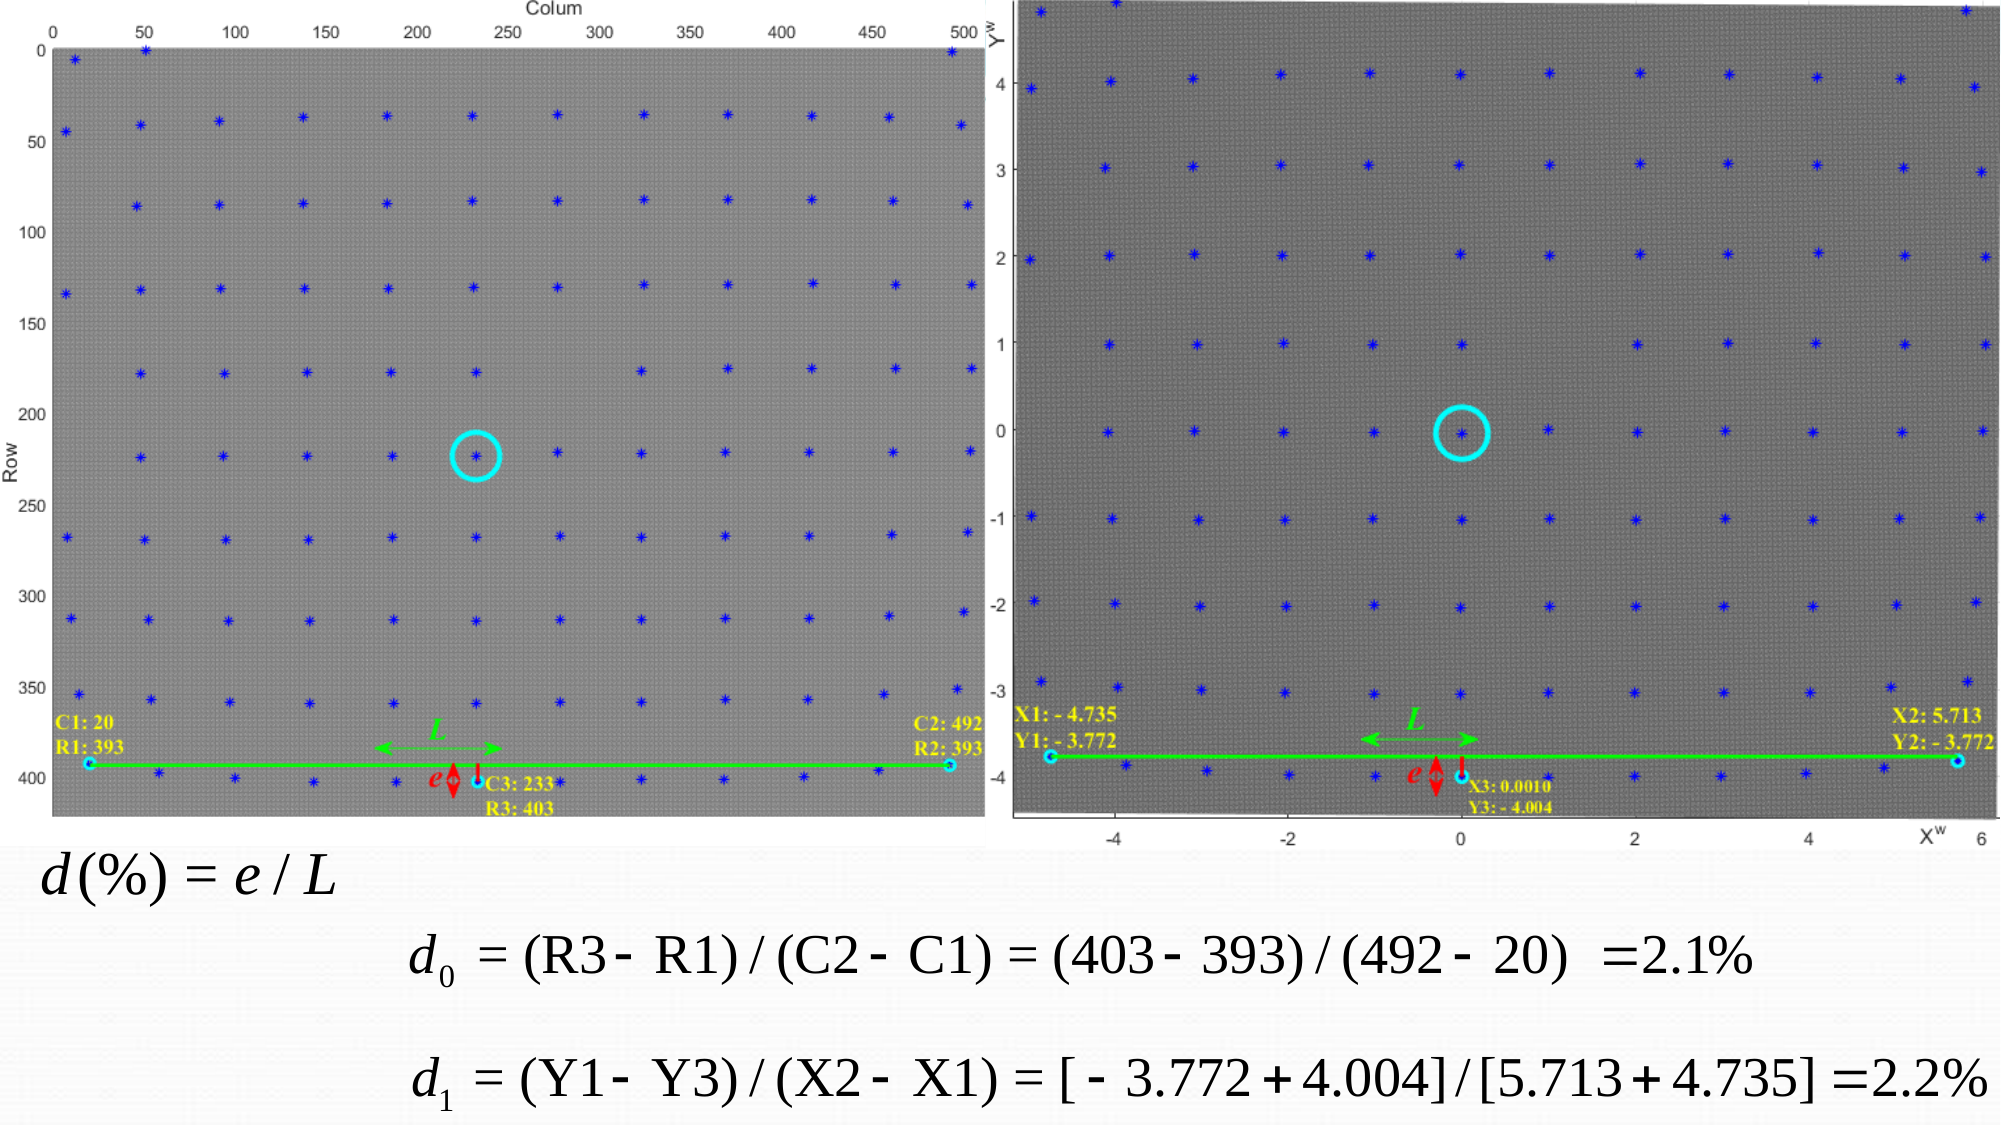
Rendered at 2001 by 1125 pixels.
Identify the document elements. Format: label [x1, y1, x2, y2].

text_box [399, 916, 1766, 1002]
text_box [30, 838, 350, 922]
text_box [402, 1040, 1998, 1125]
picture [0, 0, 2001, 1125]
